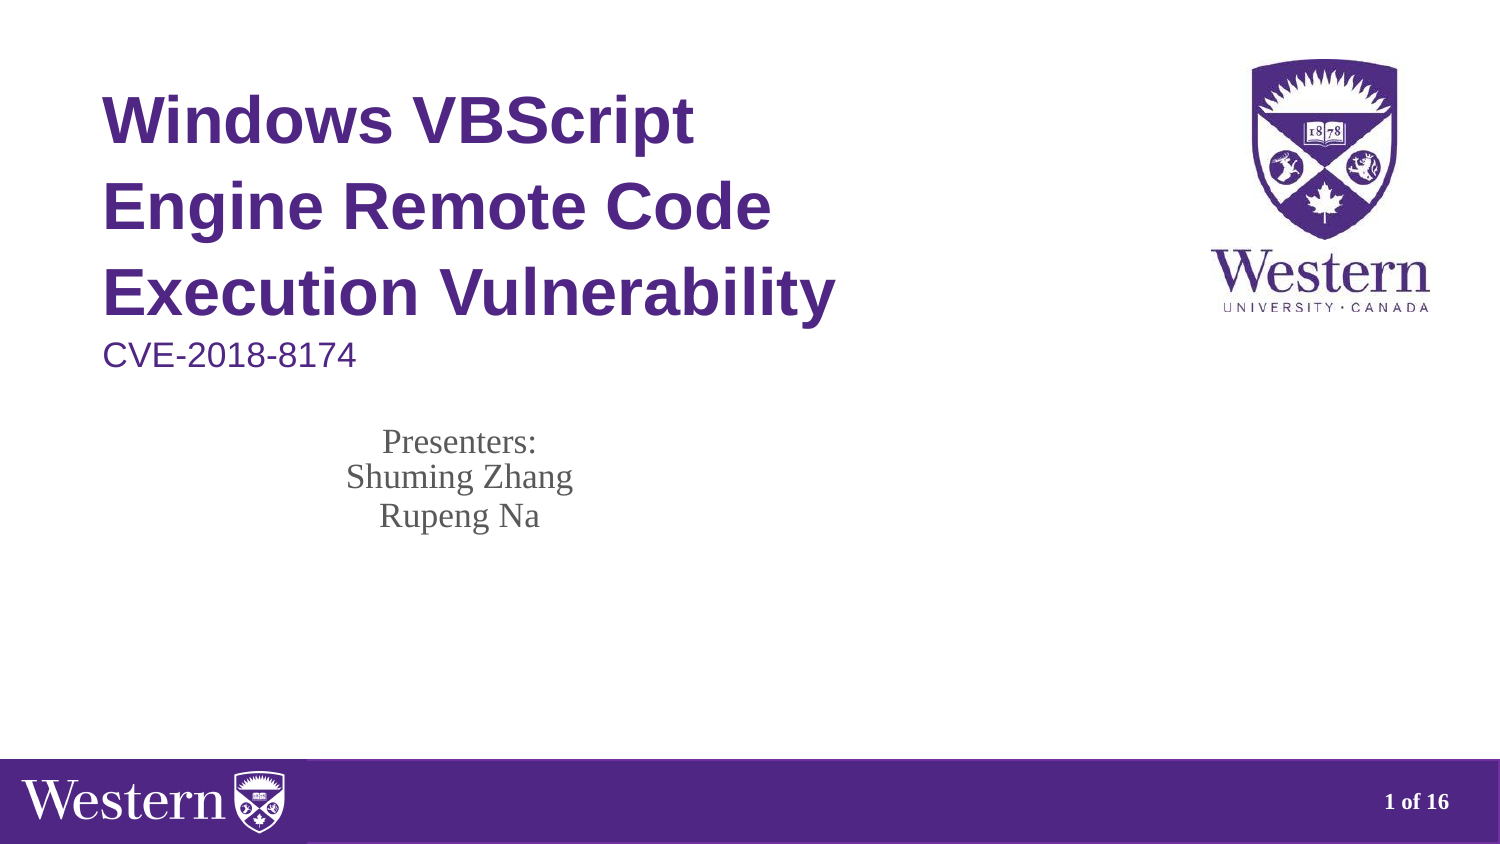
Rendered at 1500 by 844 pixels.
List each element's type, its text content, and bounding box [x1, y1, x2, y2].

slide_number 1 of 16 [1163, 779, 1500, 824]
picture [0, 759, 308, 844]
picture [1210, 59, 1430, 312]
title Windows VBScript Engine Remote Code Execution Vulnerability CVE-2018-8174 [91, 52, 899, 382]
text_box [308, 759, 1500, 844]
subtitle Presenters: Shuming Zhang Rupeng Na [103, 419, 817, 686]
